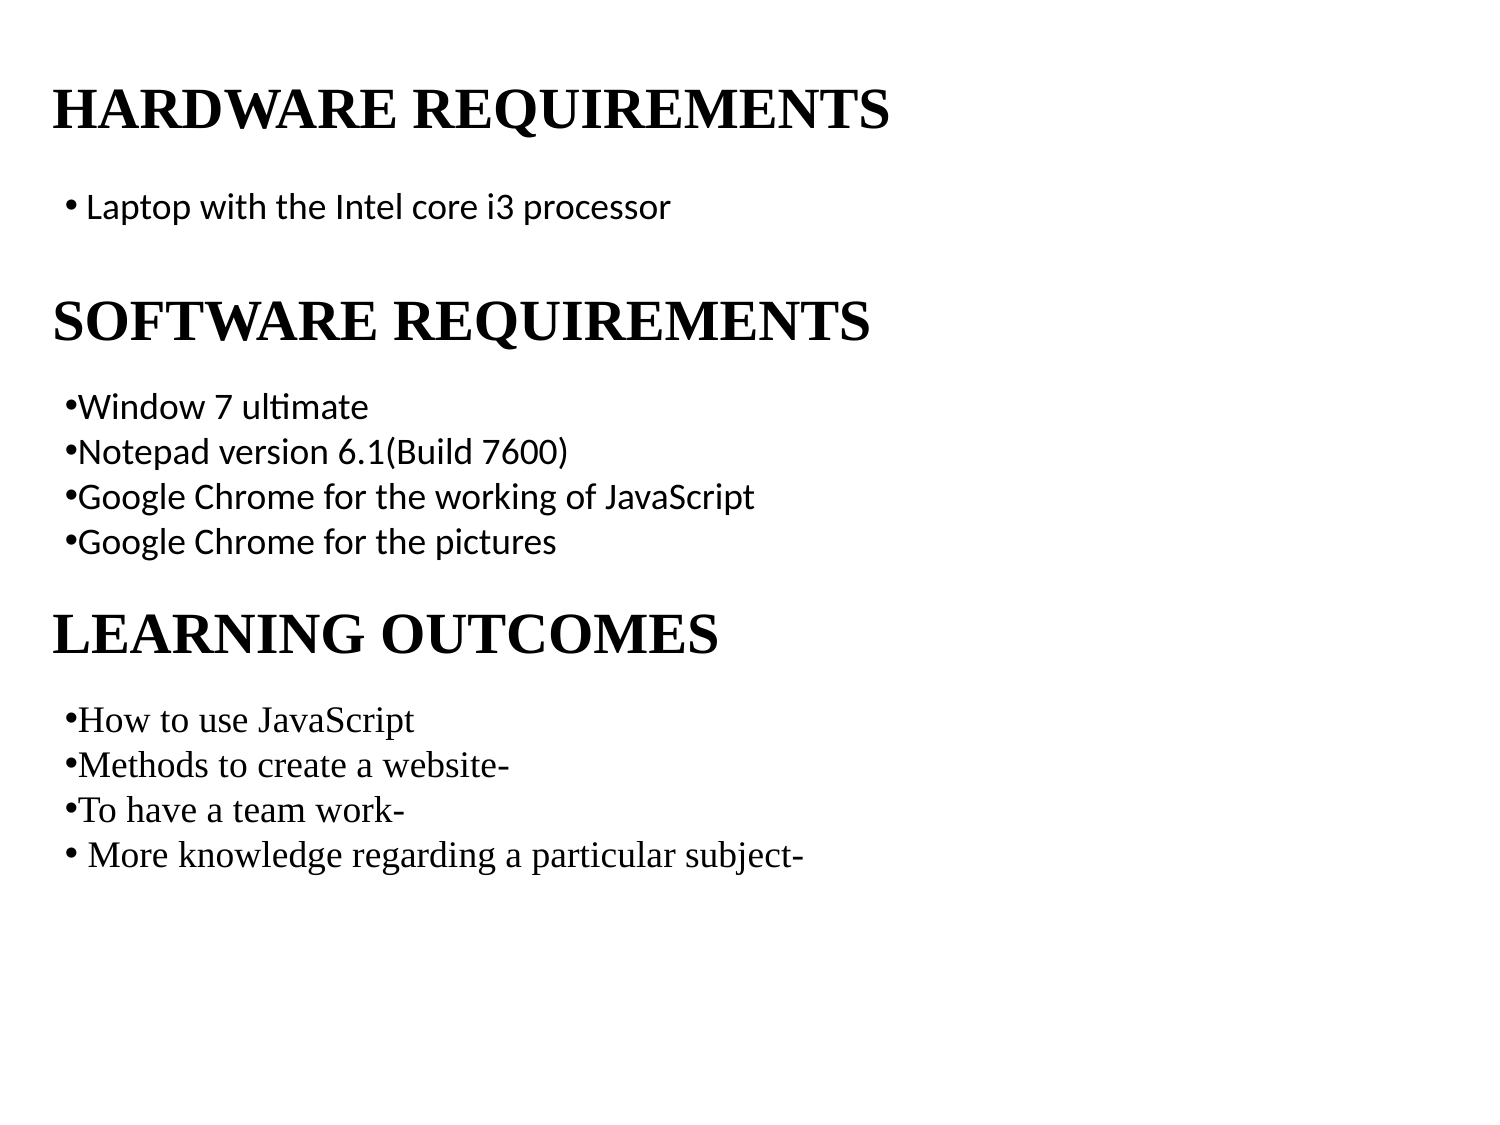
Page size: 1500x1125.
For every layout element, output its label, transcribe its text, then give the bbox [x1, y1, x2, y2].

text_box Window 7 ultimate Notepad version 6.1(Build 7600) Google Chrome for the working of JavaScript Google Chrome for the pictures [50, 374, 1375, 587]
text_box Laptop with the Intel core i3 processor [50, 174, 1363, 275]
text_box How to use JavaScript Methods to create a website- To have a team work- More knowledge regarding a particular subject- [50, 687, 1363, 928]
text_box LEARNING OUTCOMES [37, 587, 1375, 673]
text_box HARDWARE REQUIREMENTS [37, 62, 1450, 148]
text_box SOFTWARE REQUIREMENTS [37, 275, 1413, 360]
